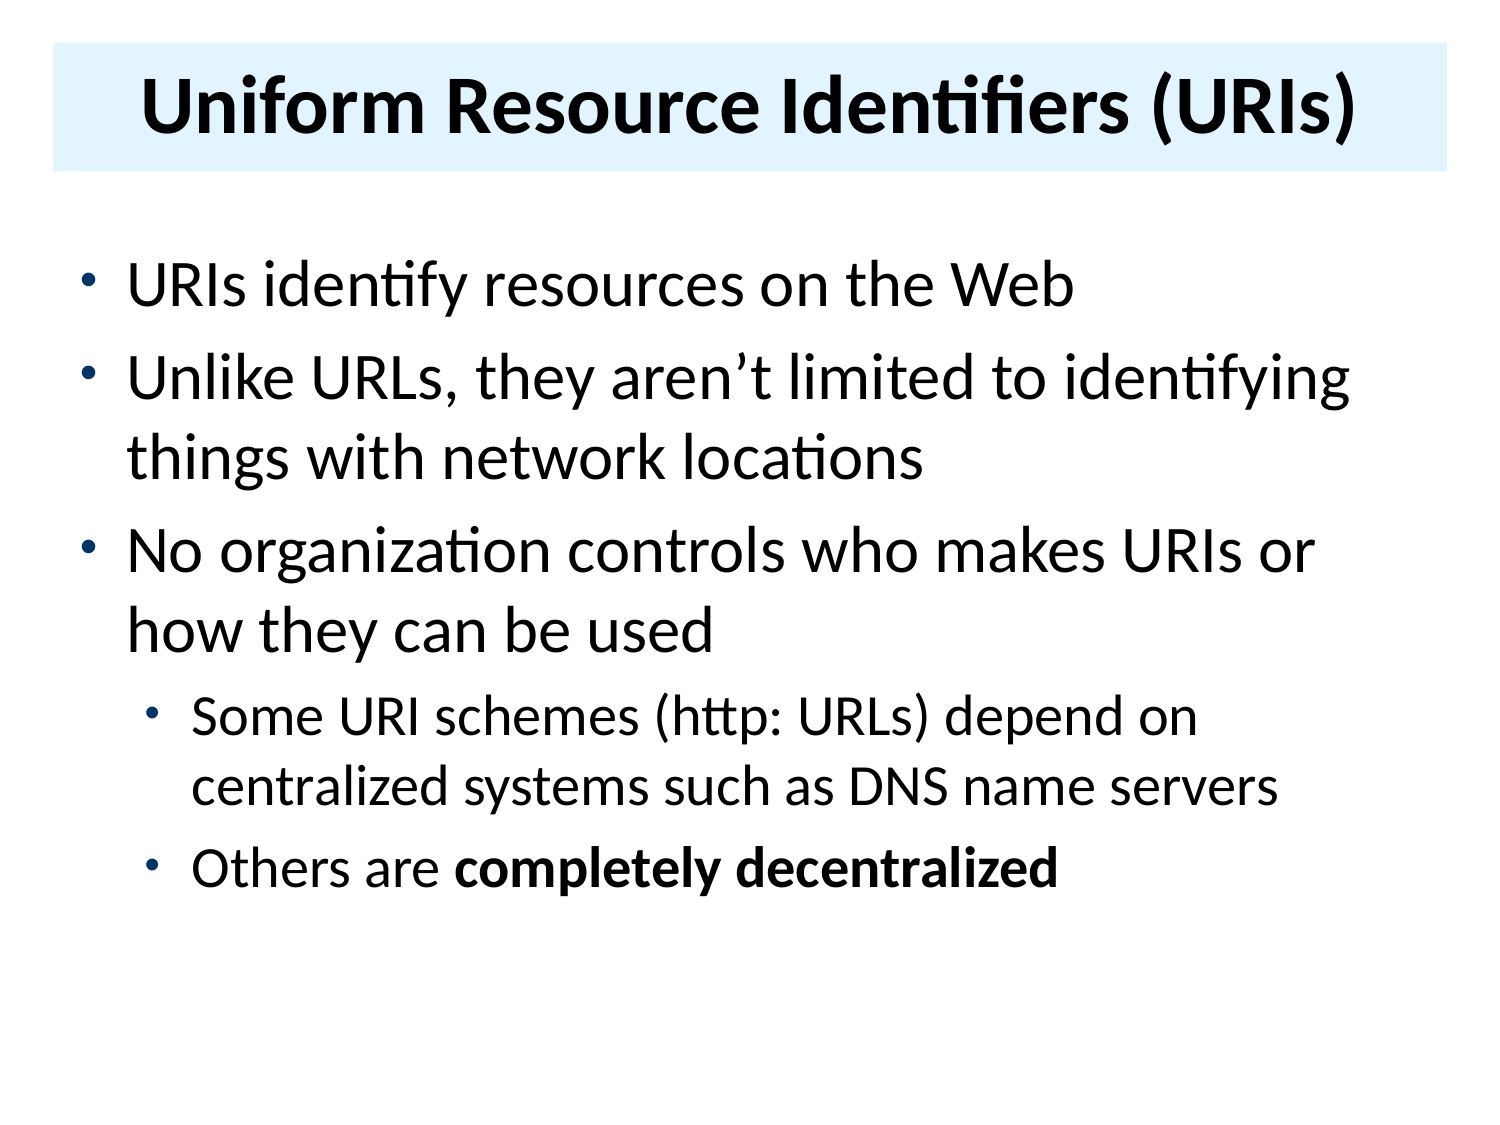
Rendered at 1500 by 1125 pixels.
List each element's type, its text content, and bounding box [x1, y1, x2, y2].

title Uniform Resource Identifiers (URIs) [53, 42, 1447, 172]
list URIs identify resources on the Web Unlike URLs, they aren’t limited to identifying things with network locations No organization controls who makes URIs or how they can be used Some URI schemes (http: URLs) depend on centralized systems such as DNS name servers Others are completely decentralized [64, 231, 1436, 1047]
